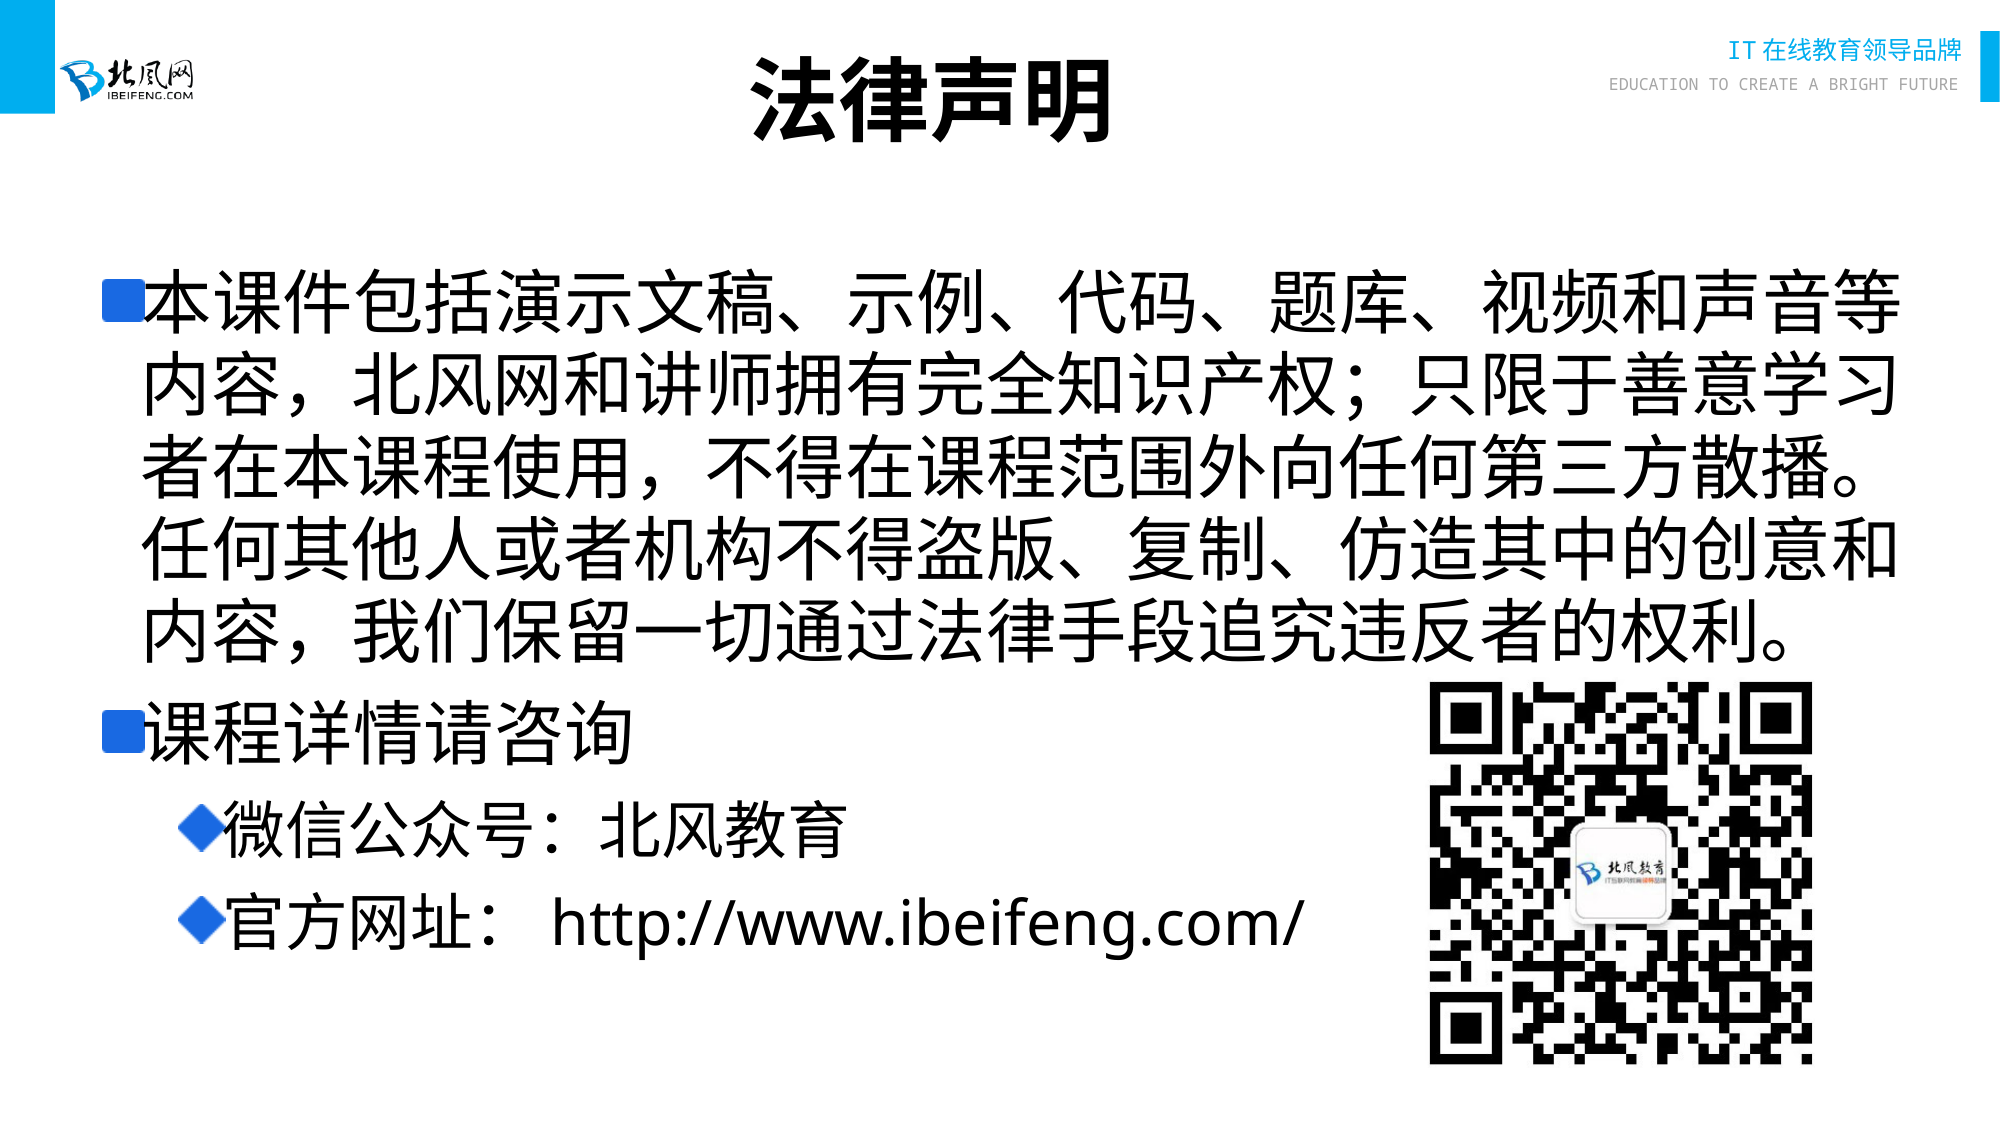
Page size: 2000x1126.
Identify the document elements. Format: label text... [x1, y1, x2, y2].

title 法律声明 [255, 42, 1606, 167]
picture [102, 710, 145, 753]
picture [178, 804, 226, 852]
picture [102, 279, 145, 322]
picture [56, 54, 198, 103]
list 本课件包括演示文稿、示例、代码、题库、视频和声音等内容，北风网和讲师拥有完全知识产权；只限于善意学习者在本课程使用，不得在课程范围外向任何第三方散播。任何其他人或者机构不得盗版、复制、仿造其中的创意和内容，我们保留一切通过法律手段追究违反者的权利。 课程详情请咨询 微信公众号：北风教育 官方网址：http://www.ibeifeng.com/ [87, 252, 1922, 1028]
picture [1425, 677, 1815, 1068]
picture [178, 896, 226, 944]
